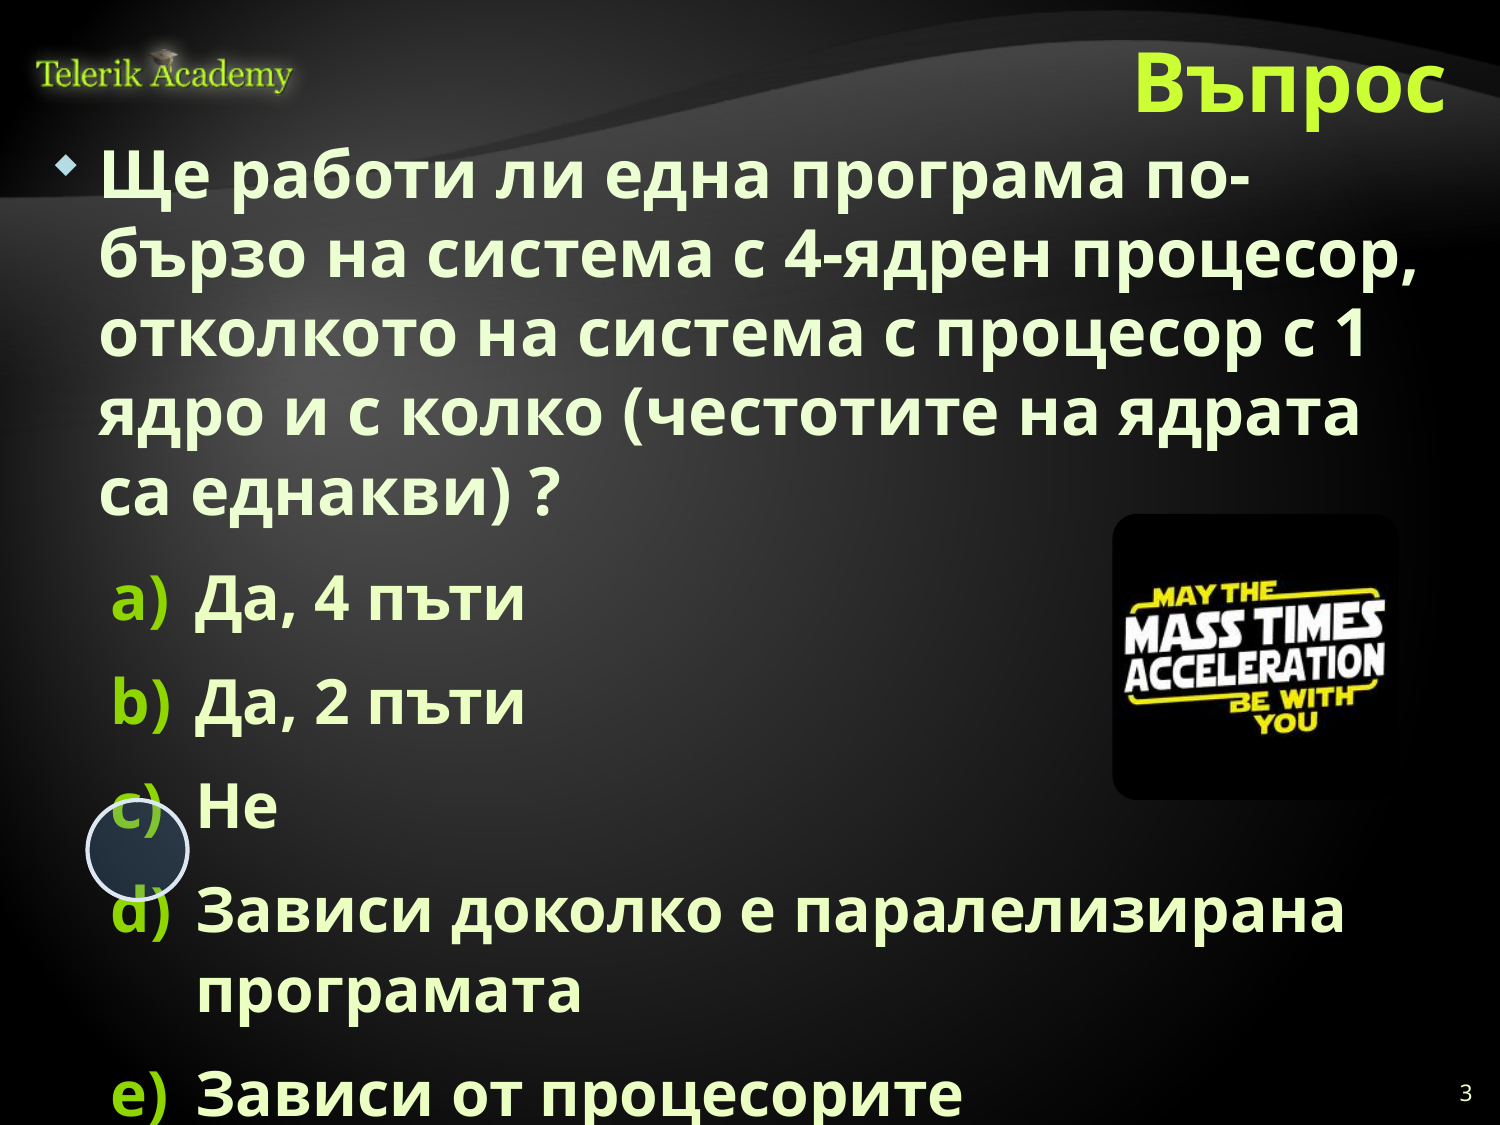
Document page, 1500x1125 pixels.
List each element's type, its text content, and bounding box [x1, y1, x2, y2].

picture [0, 0, 1500, 1125]
title Въпрос [300, 12, 1463, 125]
slide_number 3 [1412, 1074, 1488, 1113]
text_box [85, 797, 190, 903]
list Ще работи ли една програма по-бързо на система с 4-ядрен процесор, отколкото на система с процесор с 1 ядро и с колко (честотите на ядрата са еднакви) ? Да, 4 пъти Да, 2 пъти Не Зависи доколко е паралелизирана програмата Зависи от процесорите [37, 125, 1463, 1050]
